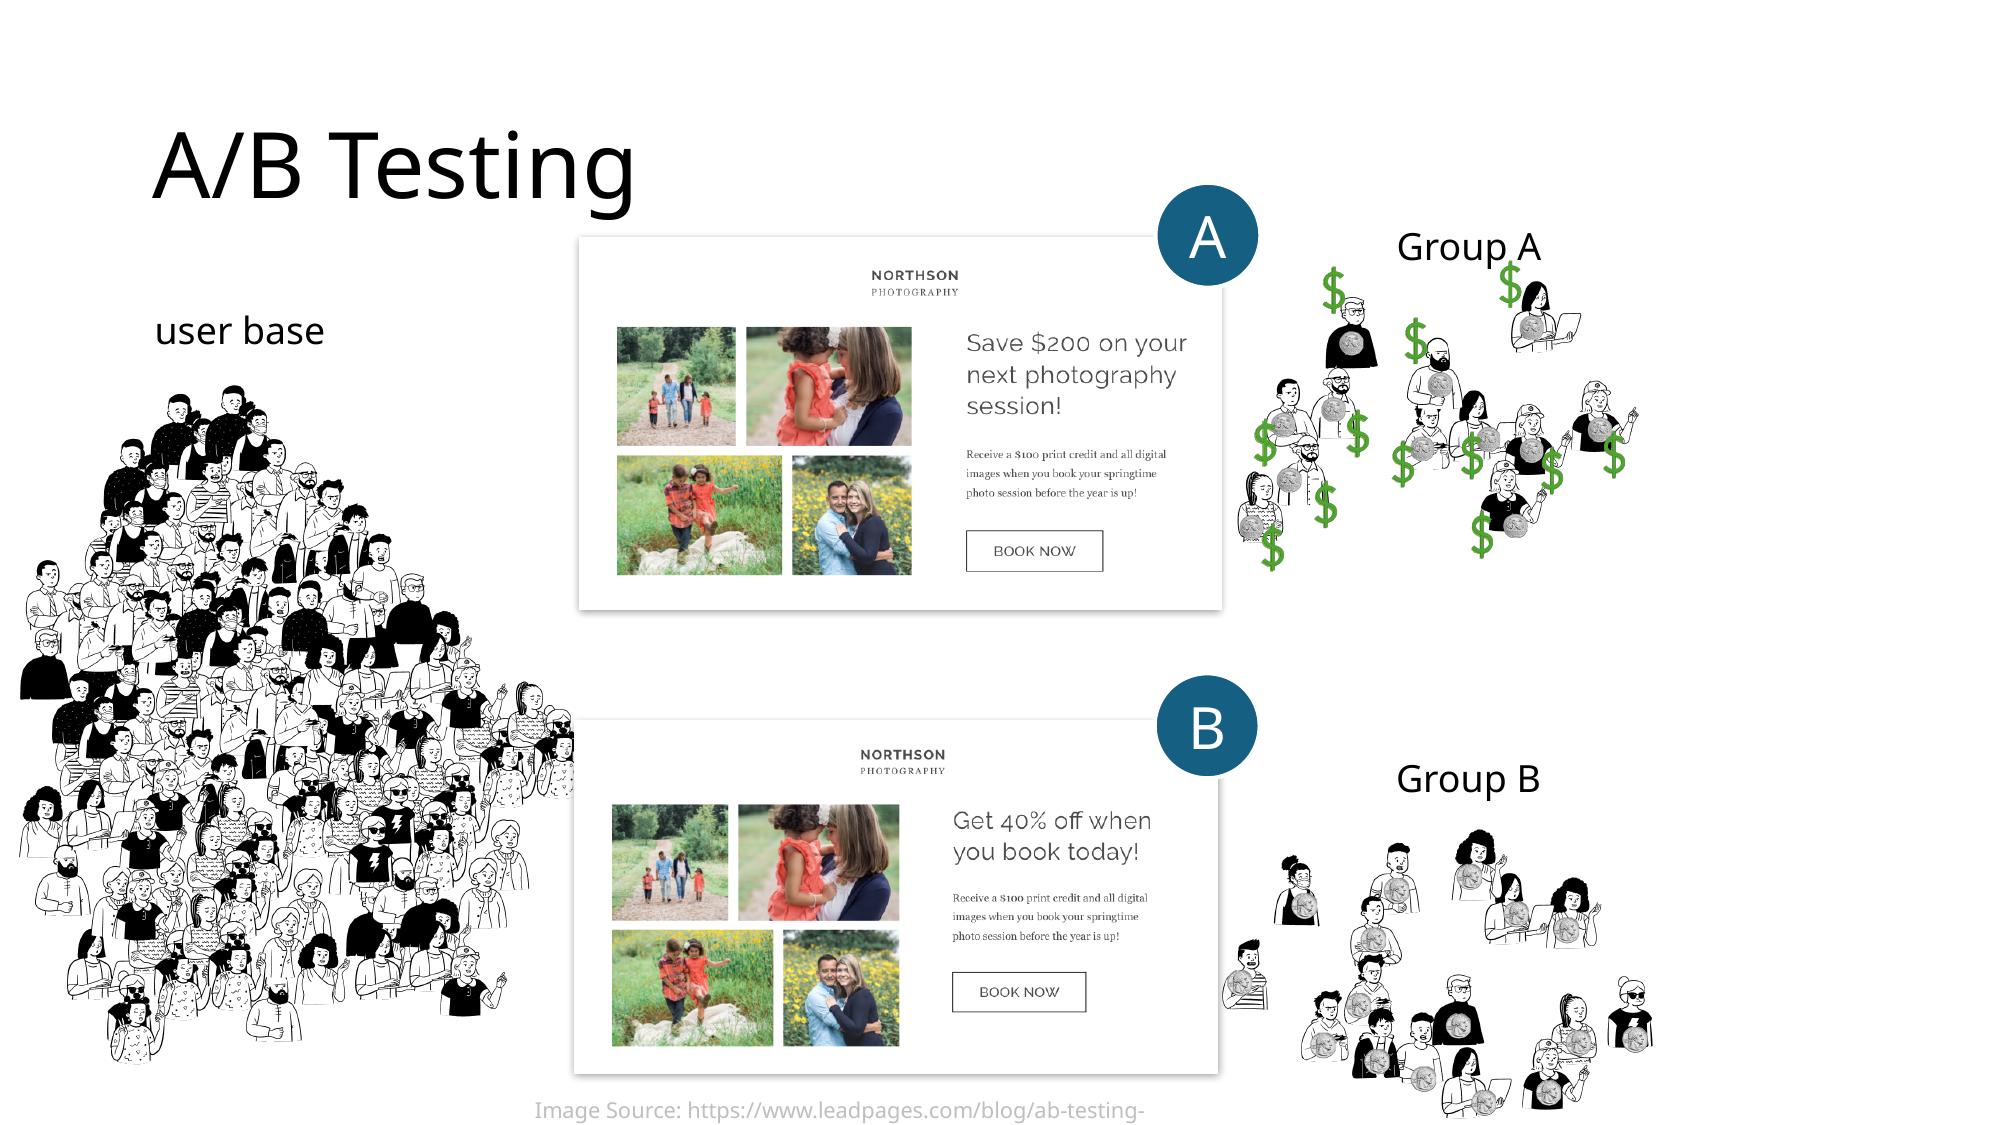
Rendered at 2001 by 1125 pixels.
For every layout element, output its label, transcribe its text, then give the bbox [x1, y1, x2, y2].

text_box Group A [1381, 215, 1557, 259]
text_box user base [139, 299, 341, 360]
text_box A [1153, 180, 1263, 290]
picture [1220, 827, 1655, 1121]
text_box B [1152, 671, 1262, 781]
title A/B Testing [137, 59, 1863, 278]
picture [1234, 258, 1640, 574]
picture [17, 251, 1208, 1066]
text_box Image Source: https://www.leadpages.com/blog/ab-testing-split-testing/ [520, 1088, 1208, 1125]
text_box Group B [1381, 747, 1557, 808]
